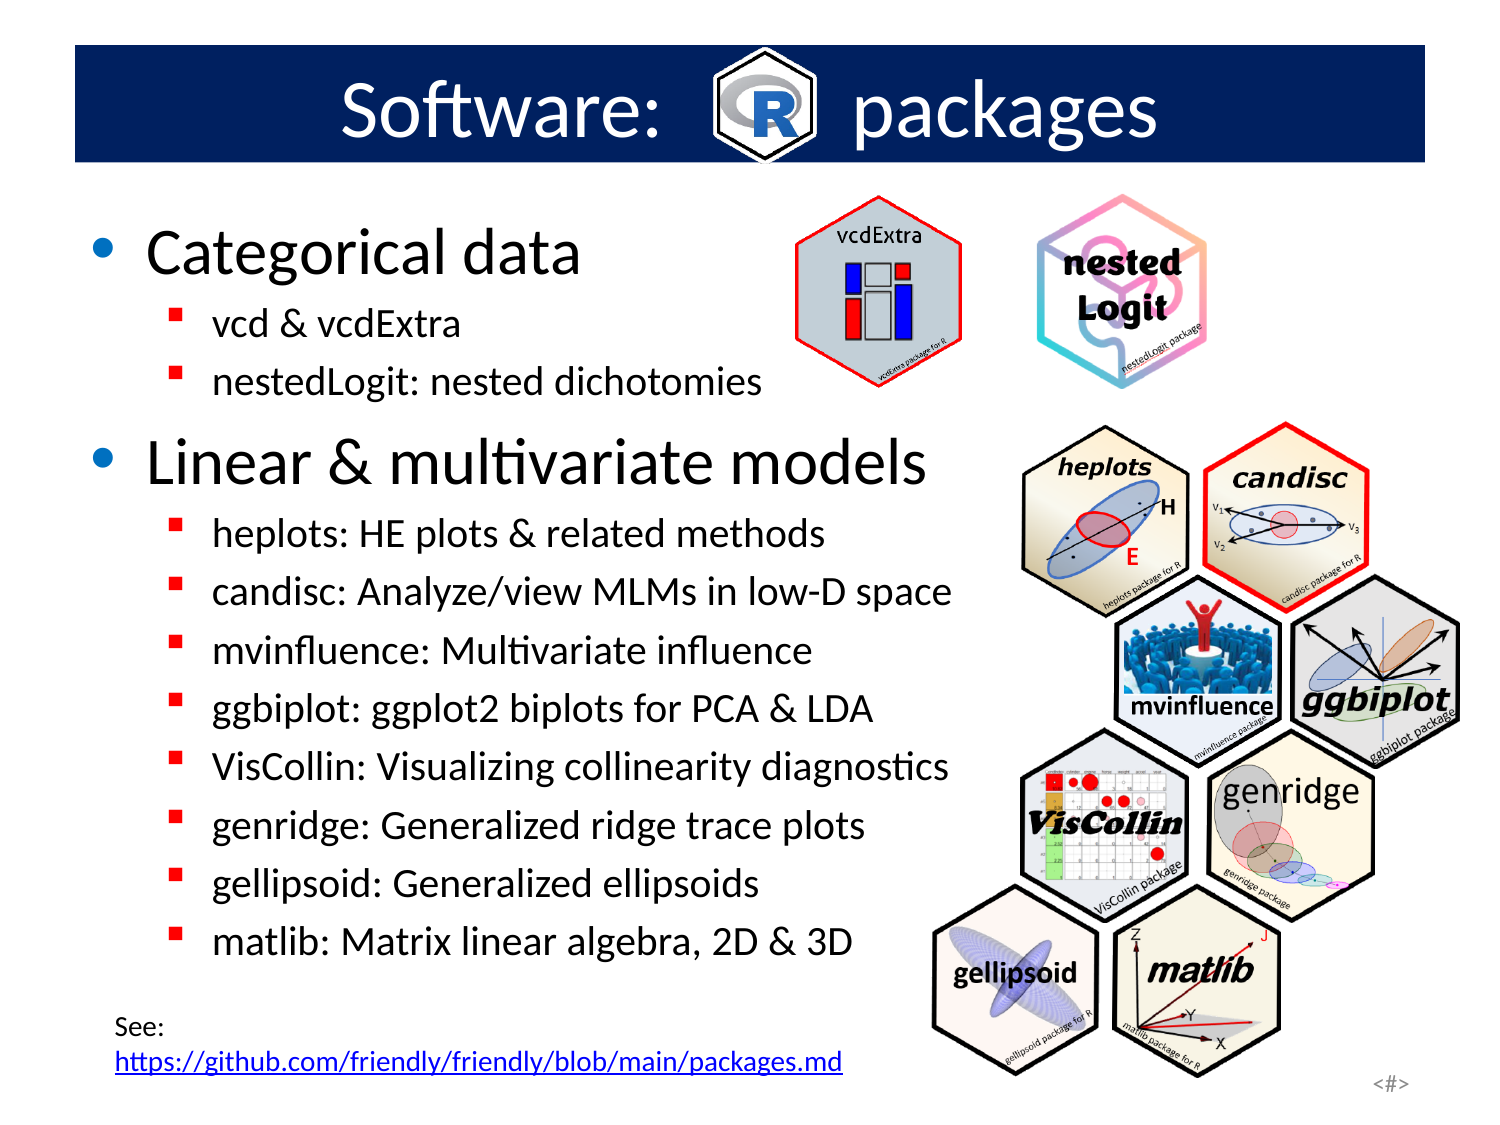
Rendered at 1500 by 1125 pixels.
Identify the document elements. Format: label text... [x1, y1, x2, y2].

slide_number 11 [1074, 1062, 1425, 1103]
picture [930, 573, 1460, 1079]
picture [793, 193, 963, 390]
list Categorical data vcd & vcdExtra nestedLogit: nested dichotomies Linear & multivariate models heplots: HE plots & related methods candisc: Analyze/view MLMs in low-D space mvinfluence: Multivariate influence ggbiplot: ggplot2 biplots for PCA & LDA VisCollin: Visualizing collinearity diagnostics genridge: Generalized ridge trace plots gellipsoid: Generalized ellipsoids matlib: Matrix linear algebra, 2D & 3D [75, 200, 1425, 1038]
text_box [1021, 419, 1372, 770]
title Software: packages [816, 45, 1425, 163]
picture [1035, 193, 1207, 390]
text_box See: https://github.com/friendly/friendly/blob/main/packages.md [99, 999, 863, 1085]
title Software: packages [75, 45, 711, 163]
picture [712, 46, 817, 165]
